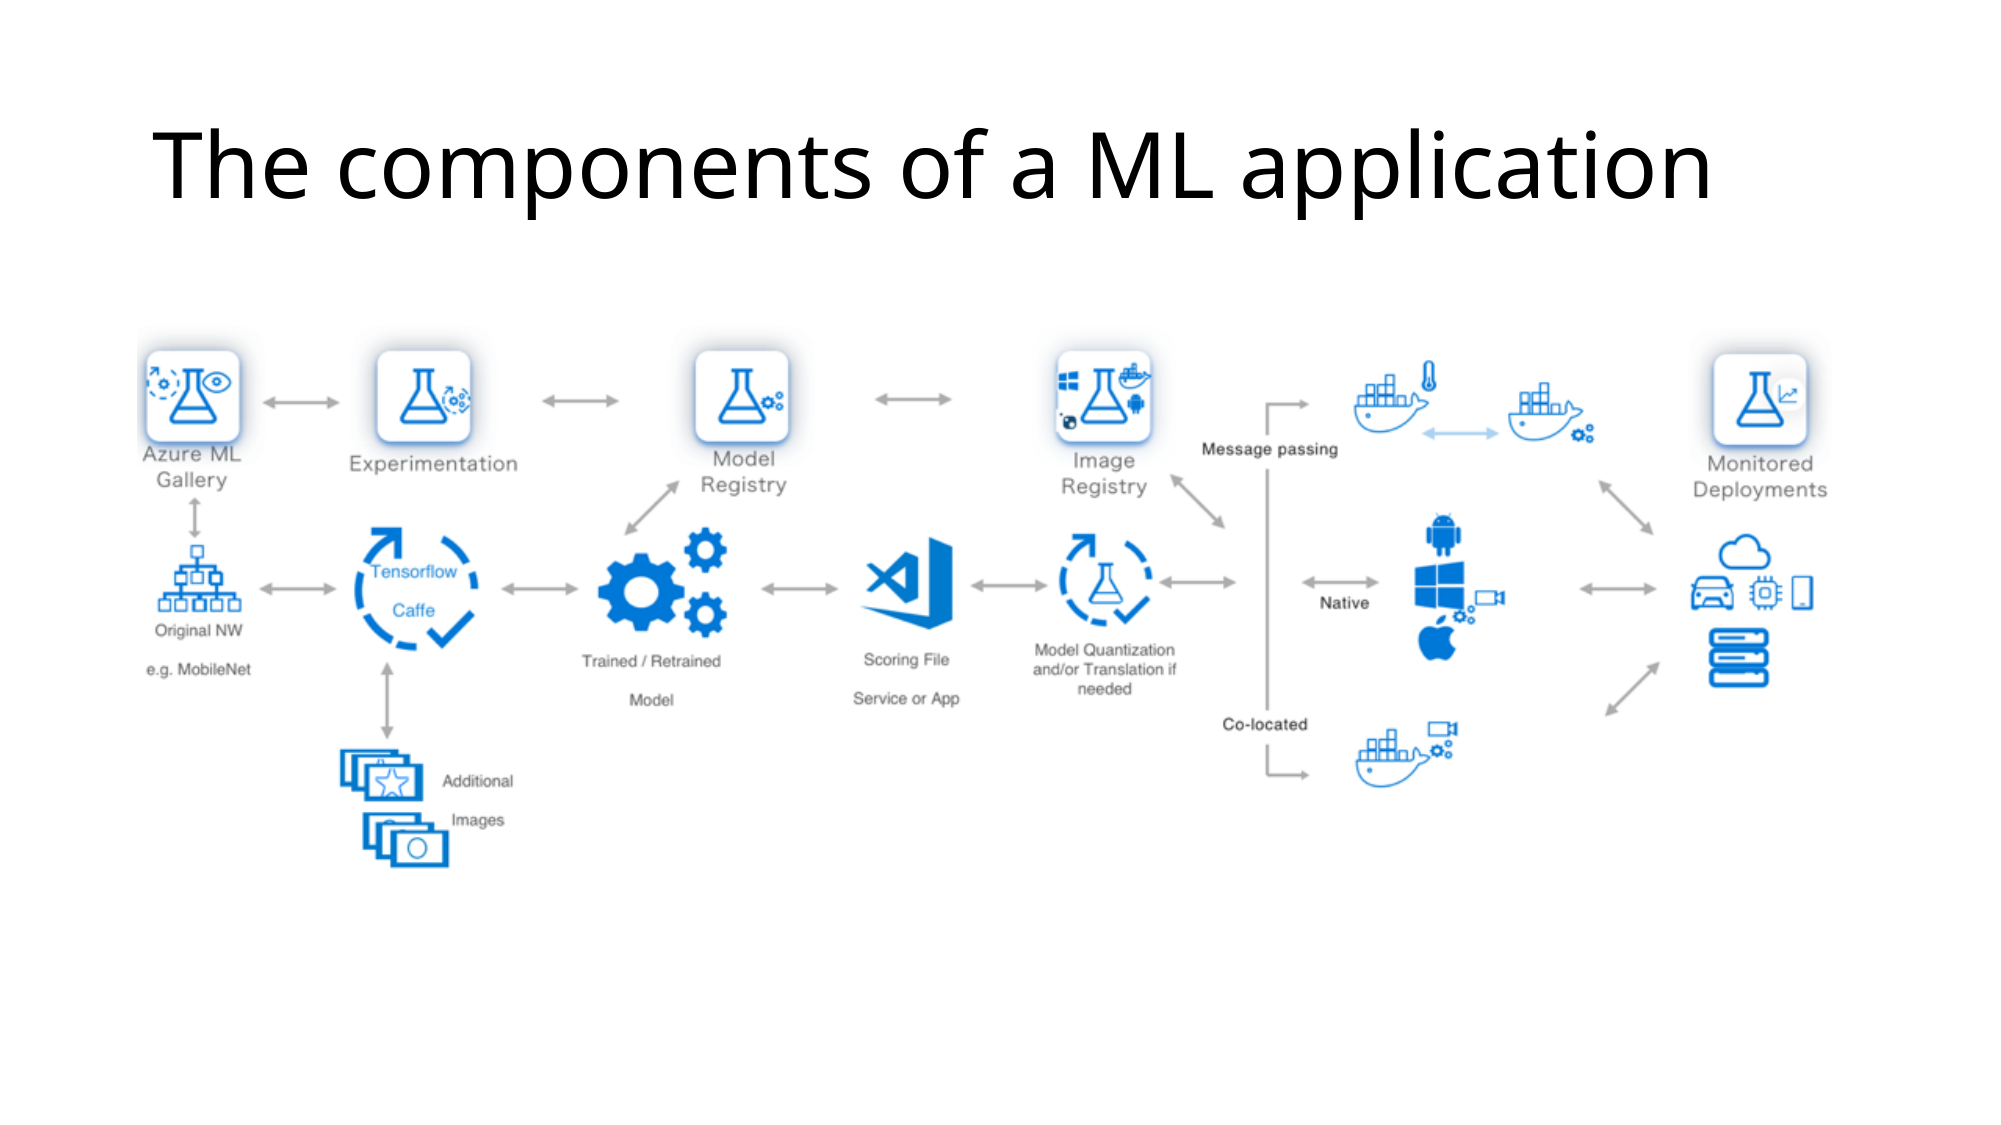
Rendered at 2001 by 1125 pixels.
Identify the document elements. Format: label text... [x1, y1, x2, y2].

title The components of a ML application [137, 59, 1863, 278]
picture [137, 320, 1864, 886]
